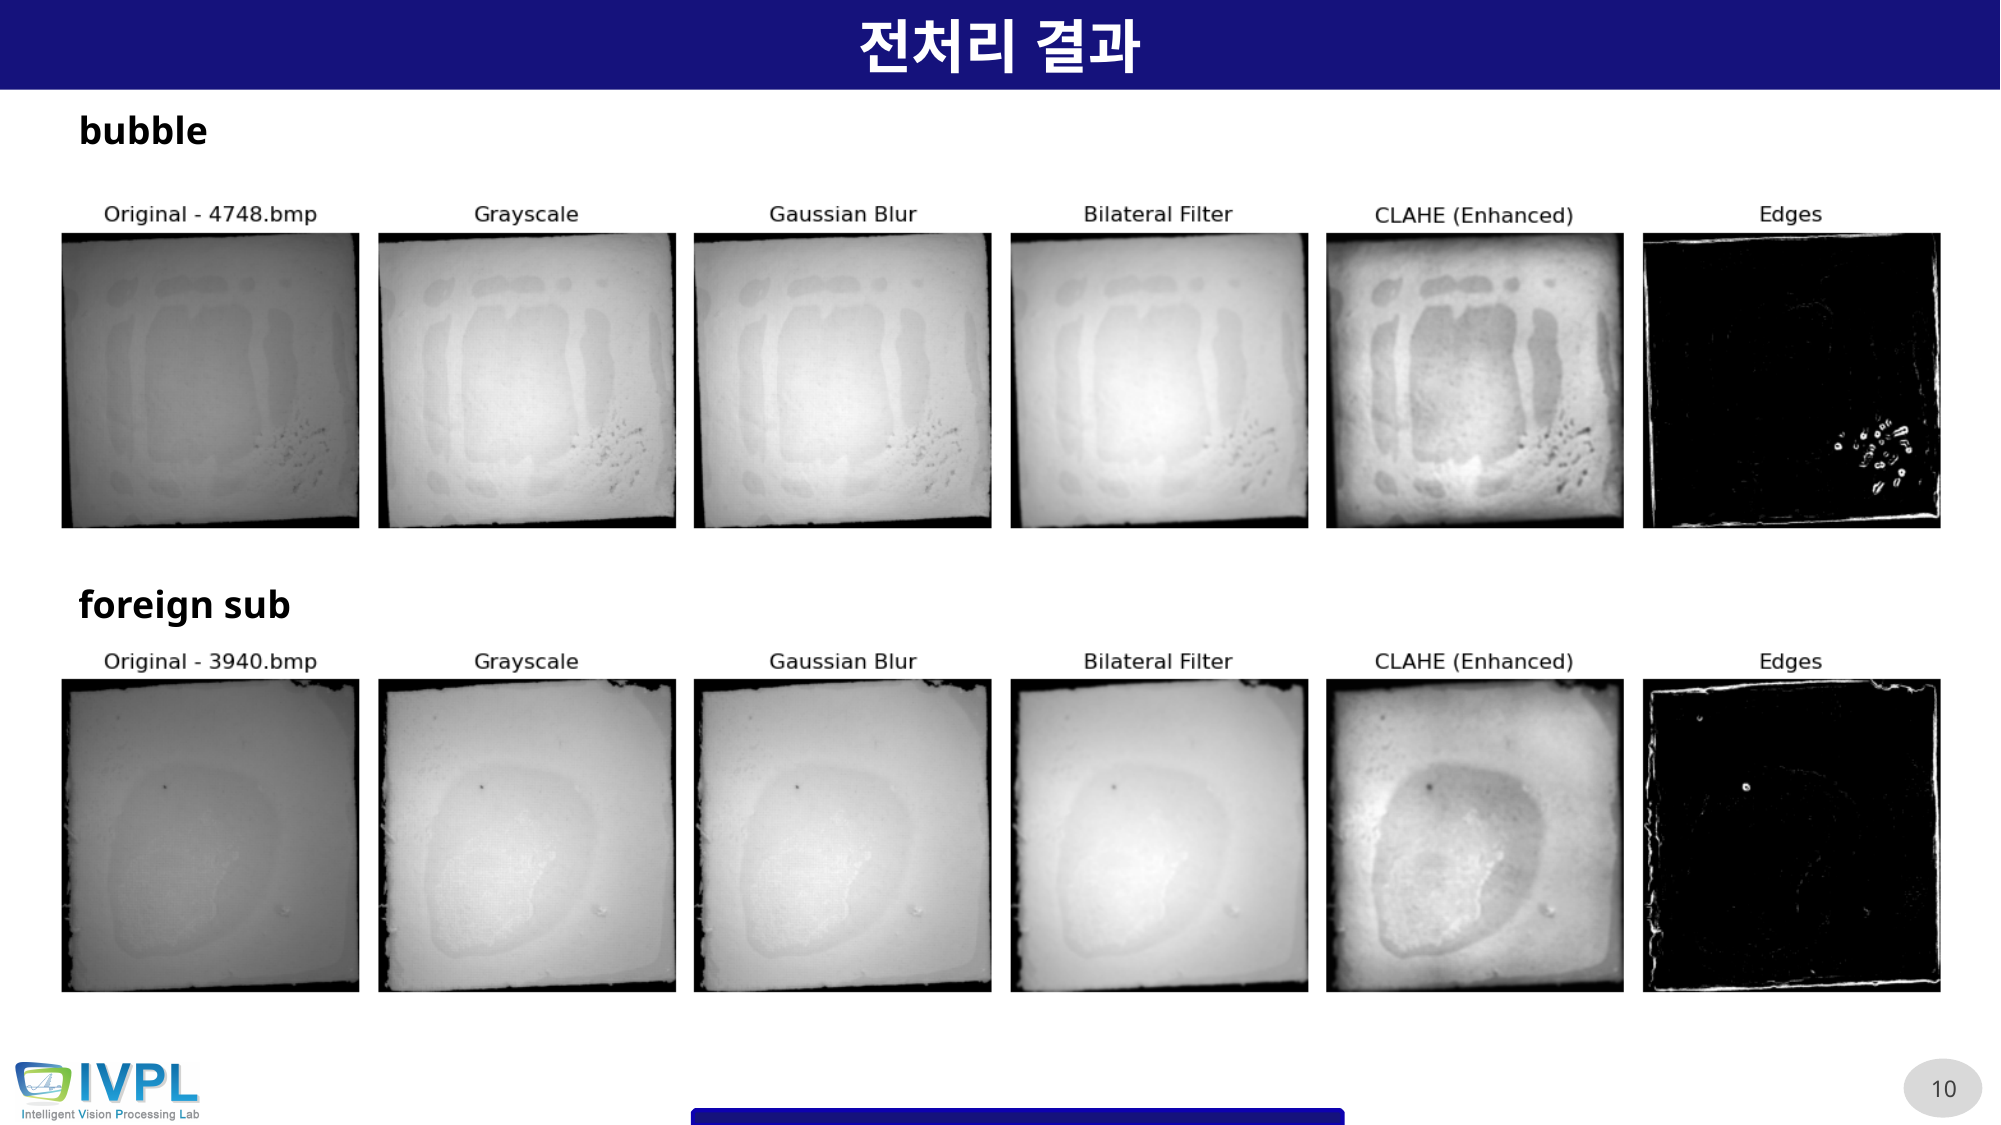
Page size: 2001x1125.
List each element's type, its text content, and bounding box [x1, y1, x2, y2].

picture [15, 1062, 200, 1122]
text_box bubble [63, 100, 224, 160]
picture [48, 172, 1952, 1006]
list 전처리 결과 [66, 0, 1934, 90]
